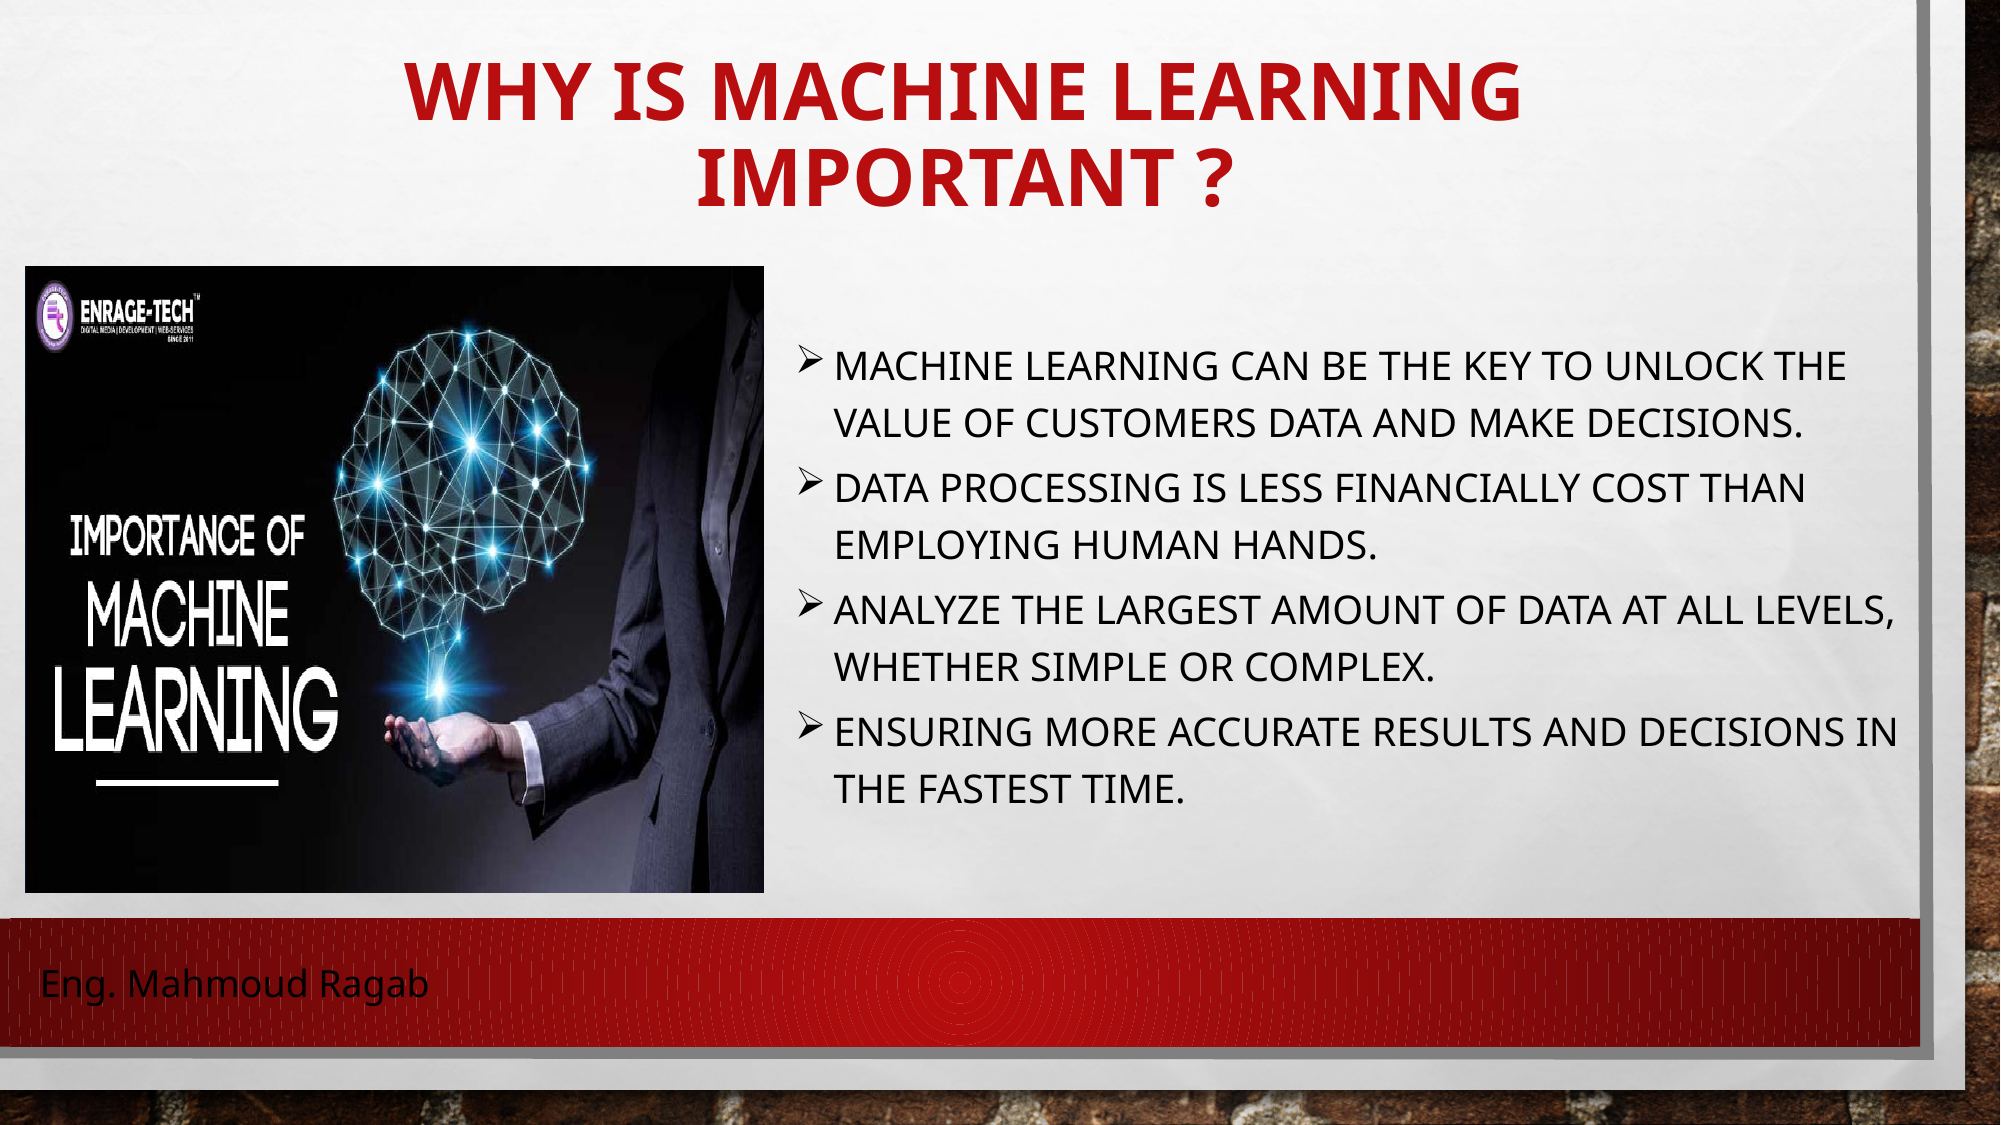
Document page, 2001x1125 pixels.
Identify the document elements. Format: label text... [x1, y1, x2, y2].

picture [0, 0, 2000, 1125]
list Machine learning can be the key to unlock the value of customers data and make decisions. Data processing is less financially cost than employing human hands. Analyze the largest amount of data at all levels, whether simple or complex. Ensuring more accurate results and decisions in the fastest time. [780, 266, 1952, 821]
picture [25, 265, 765, 894]
title Why is Machine Learning important ? [112, 42, 1818, 232]
text_box Eng. Mahmoud Ragab [25, 952, 467, 1013]
